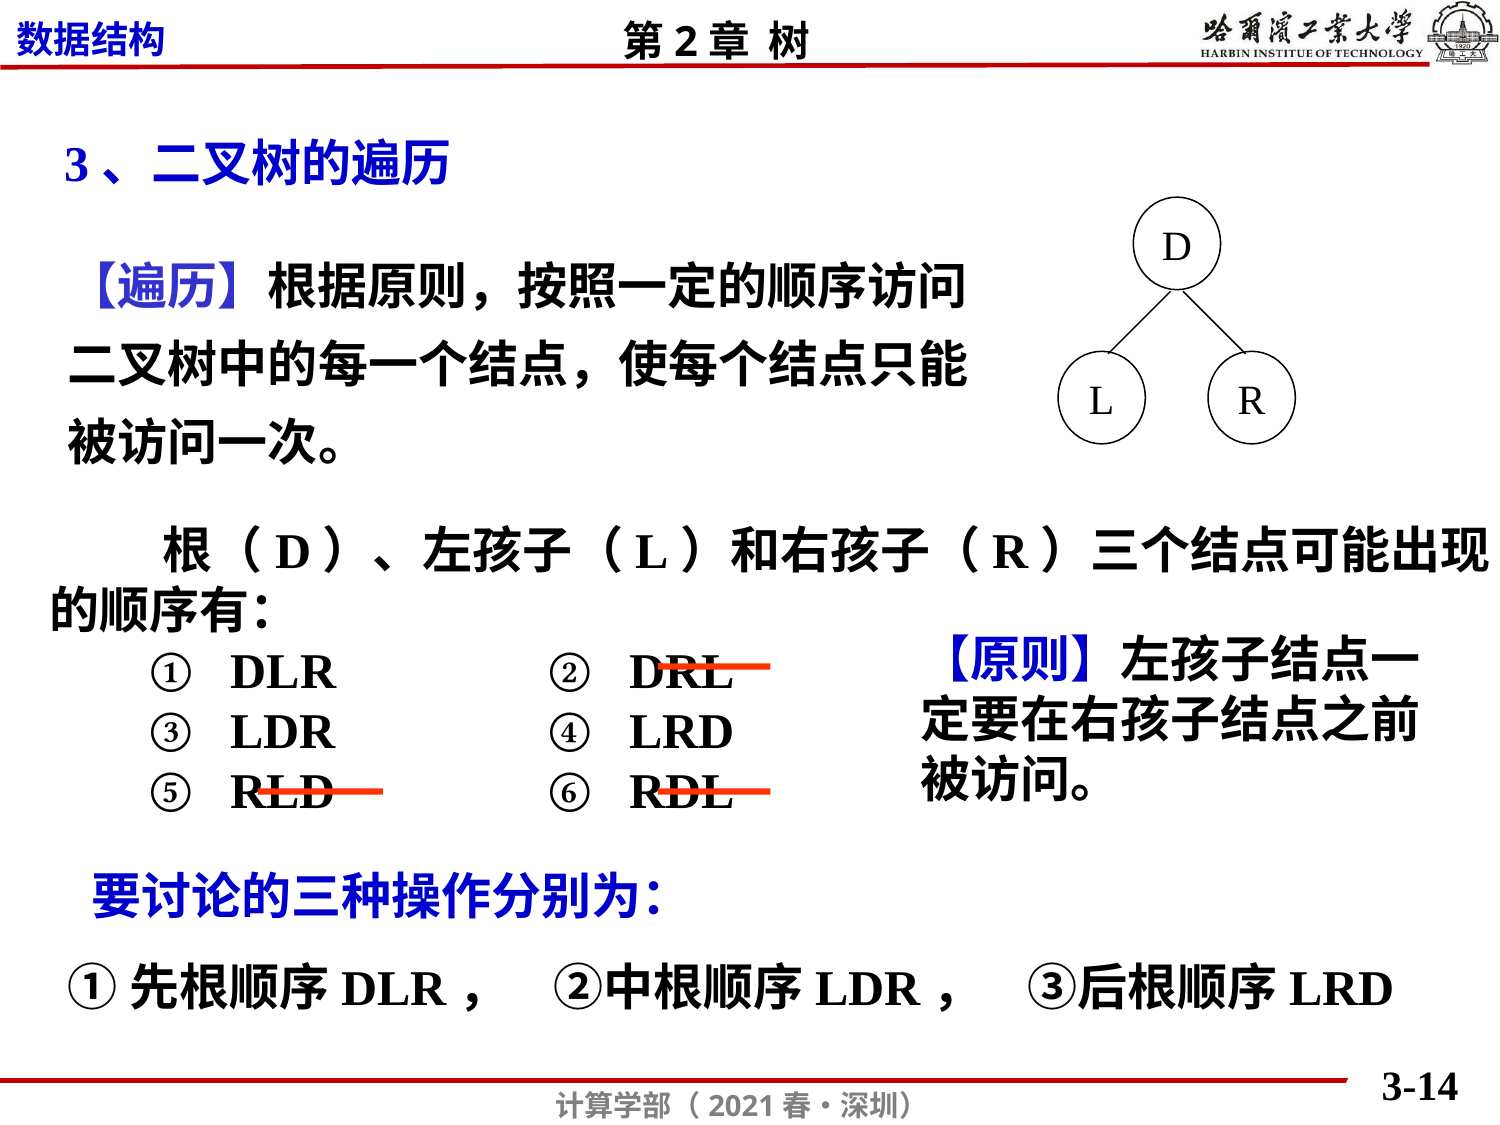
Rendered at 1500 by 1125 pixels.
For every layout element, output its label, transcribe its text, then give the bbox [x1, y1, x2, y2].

text_box ①先根顺序DLR， ②中根顺序LDR， ③后根顺序LRD [52, 948, 1410, 1024]
text_box 【遍历】根据原则，按照一定的顺序访问二叉树中的每一个结点，使每个结点只能被访问一次。 [53, 228, 996, 478]
text_box 【原则】左孩子结点一定要在右孩子结点之前被访问。 [905, 619, 1447, 816]
text_box 3、二叉树的遍历 [50, 123, 467, 200]
text_box 根（D）、左孩子（L）和右孩子（R）三个结点可能出现 的顺序有： ① DLR ② DRL ③ LDR ④ LRD ⑤ RLD ⑥ RDL [34, 510, 1500, 826]
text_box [1057, 199, 1296, 442]
picture [1198, 1, 1500, 68]
text_box 要讨论的三种操作分别为： [77, 856, 707, 933]
